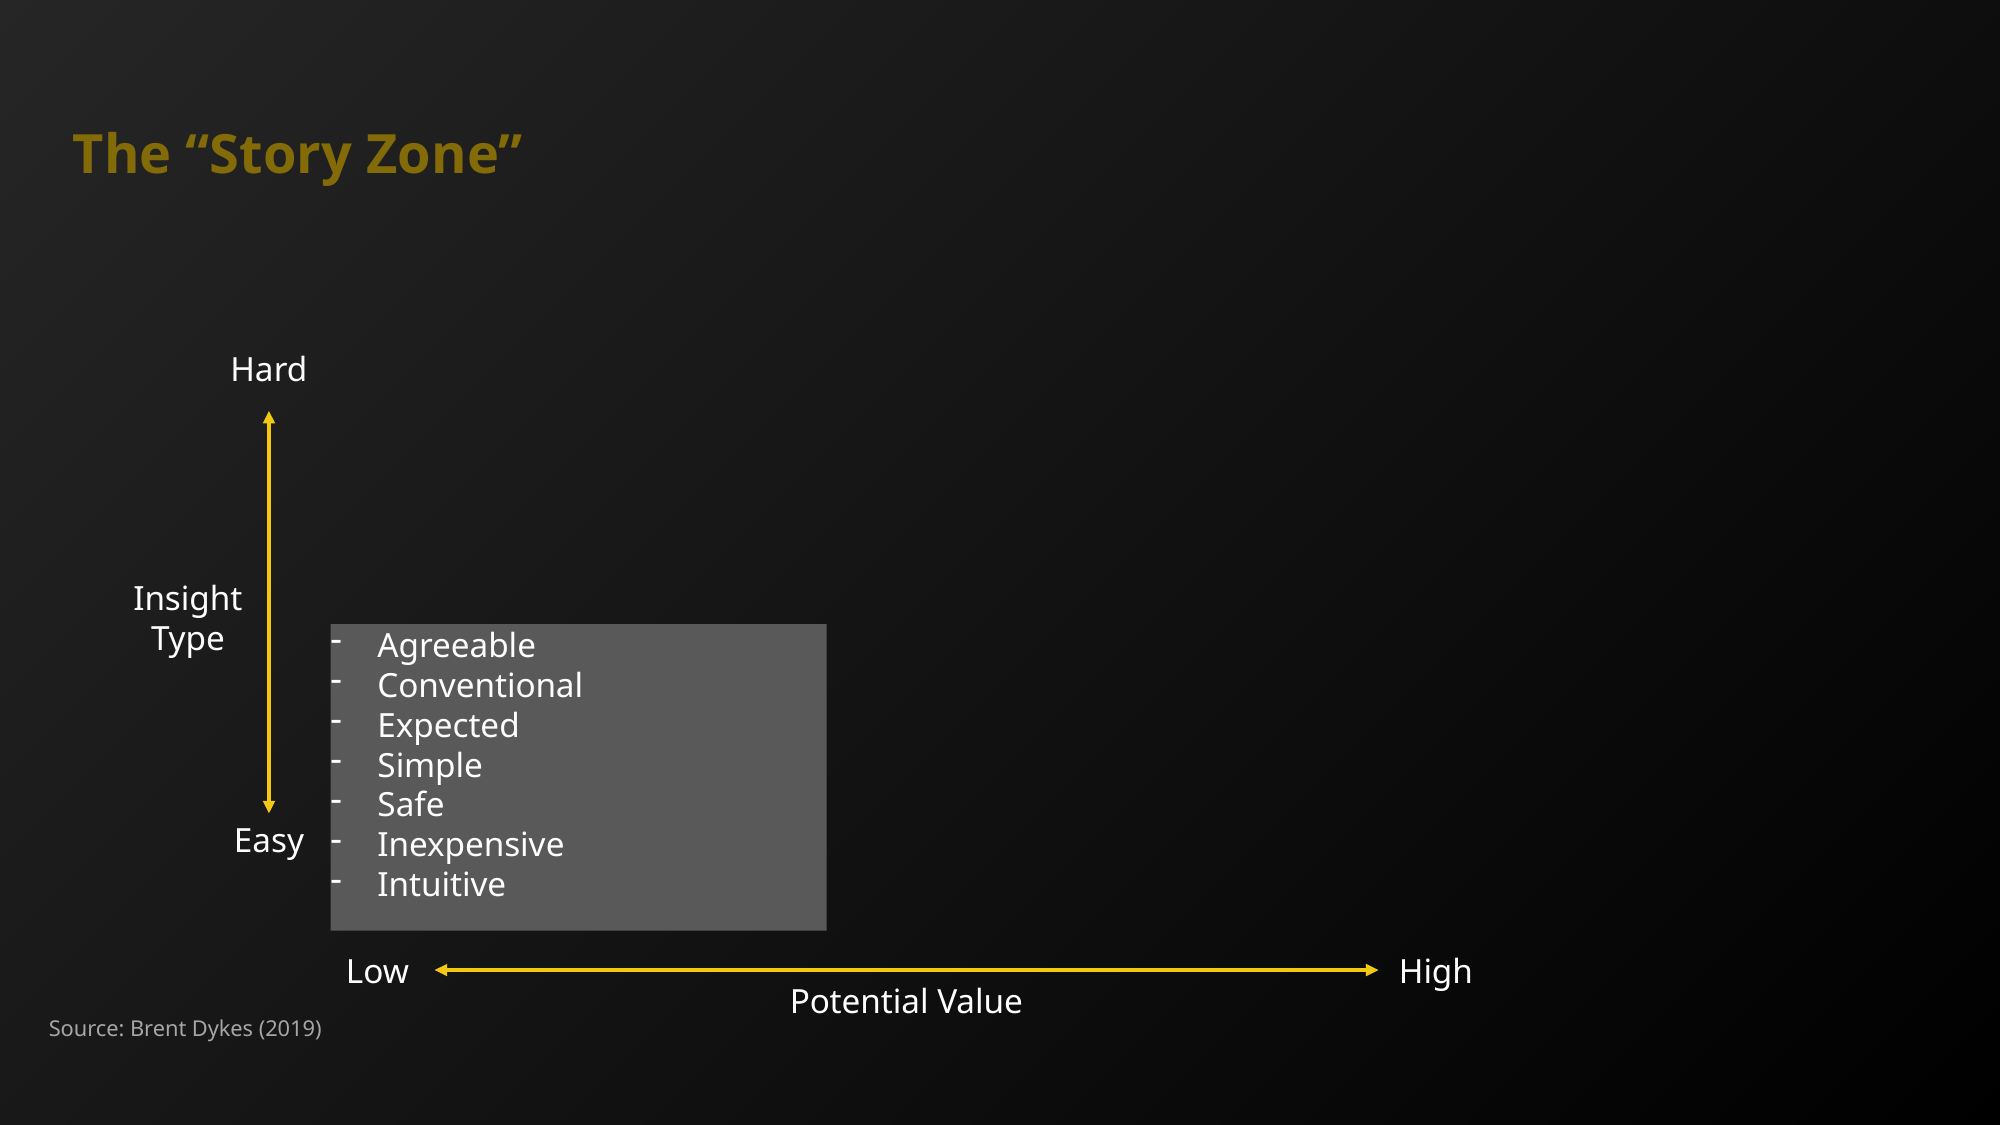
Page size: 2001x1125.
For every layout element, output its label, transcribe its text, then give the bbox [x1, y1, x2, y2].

text_box Easy [211, 819, 327, 860]
text_box Low [320, 949, 435, 990]
text_box Source: Brent Dykes (2019) [48, 1014, 474, 1042]
title The “Story Zone” [72, 119, 1928, 256]
text_box [329, 622, 829, 933]
text_box Agreeable Conventional Expected Simple Safe Inexpensive Intuitive [330, 623, 827, 904]
text_box High [1378, 949, 1494, 990]
text_box Potential Value [658, 980, 1155, 1021]
text_box Insight Type [113, 577, 263, 658]
text_box Hard [211, 348, 327, 389]
